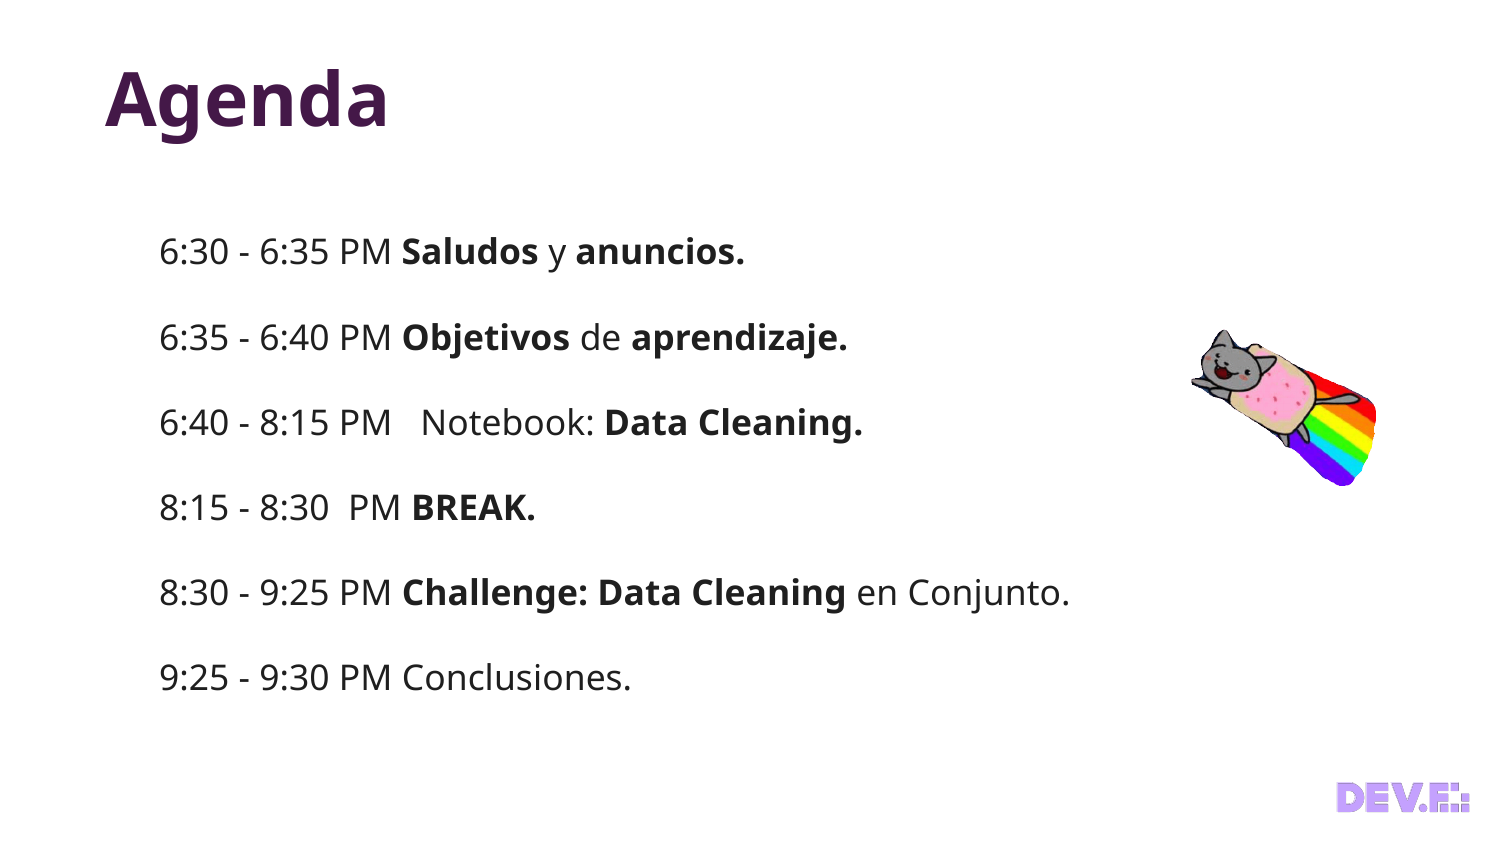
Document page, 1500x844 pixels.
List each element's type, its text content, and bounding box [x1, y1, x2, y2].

picture [1330, 776, 1474, 818]
text_box 6:30 - 6:35 PM Saludos y anuncios. 6:35 - 6:40 PM Objetivos de aprendizaje. 6:40 - 8:15 PM Notebook: Data Cleaning. 8:15 - 8:30 PM BREAK. 8:30 - 9:25 PM Challenge: Data Cleaning en Conjunto. 9:25 - 9:30 PM Conclusiones. [144, 172, 1439, 747]
picture [1172, 292, 1395, 516]
text_box Agenda [90, 36, 1283, 173]
